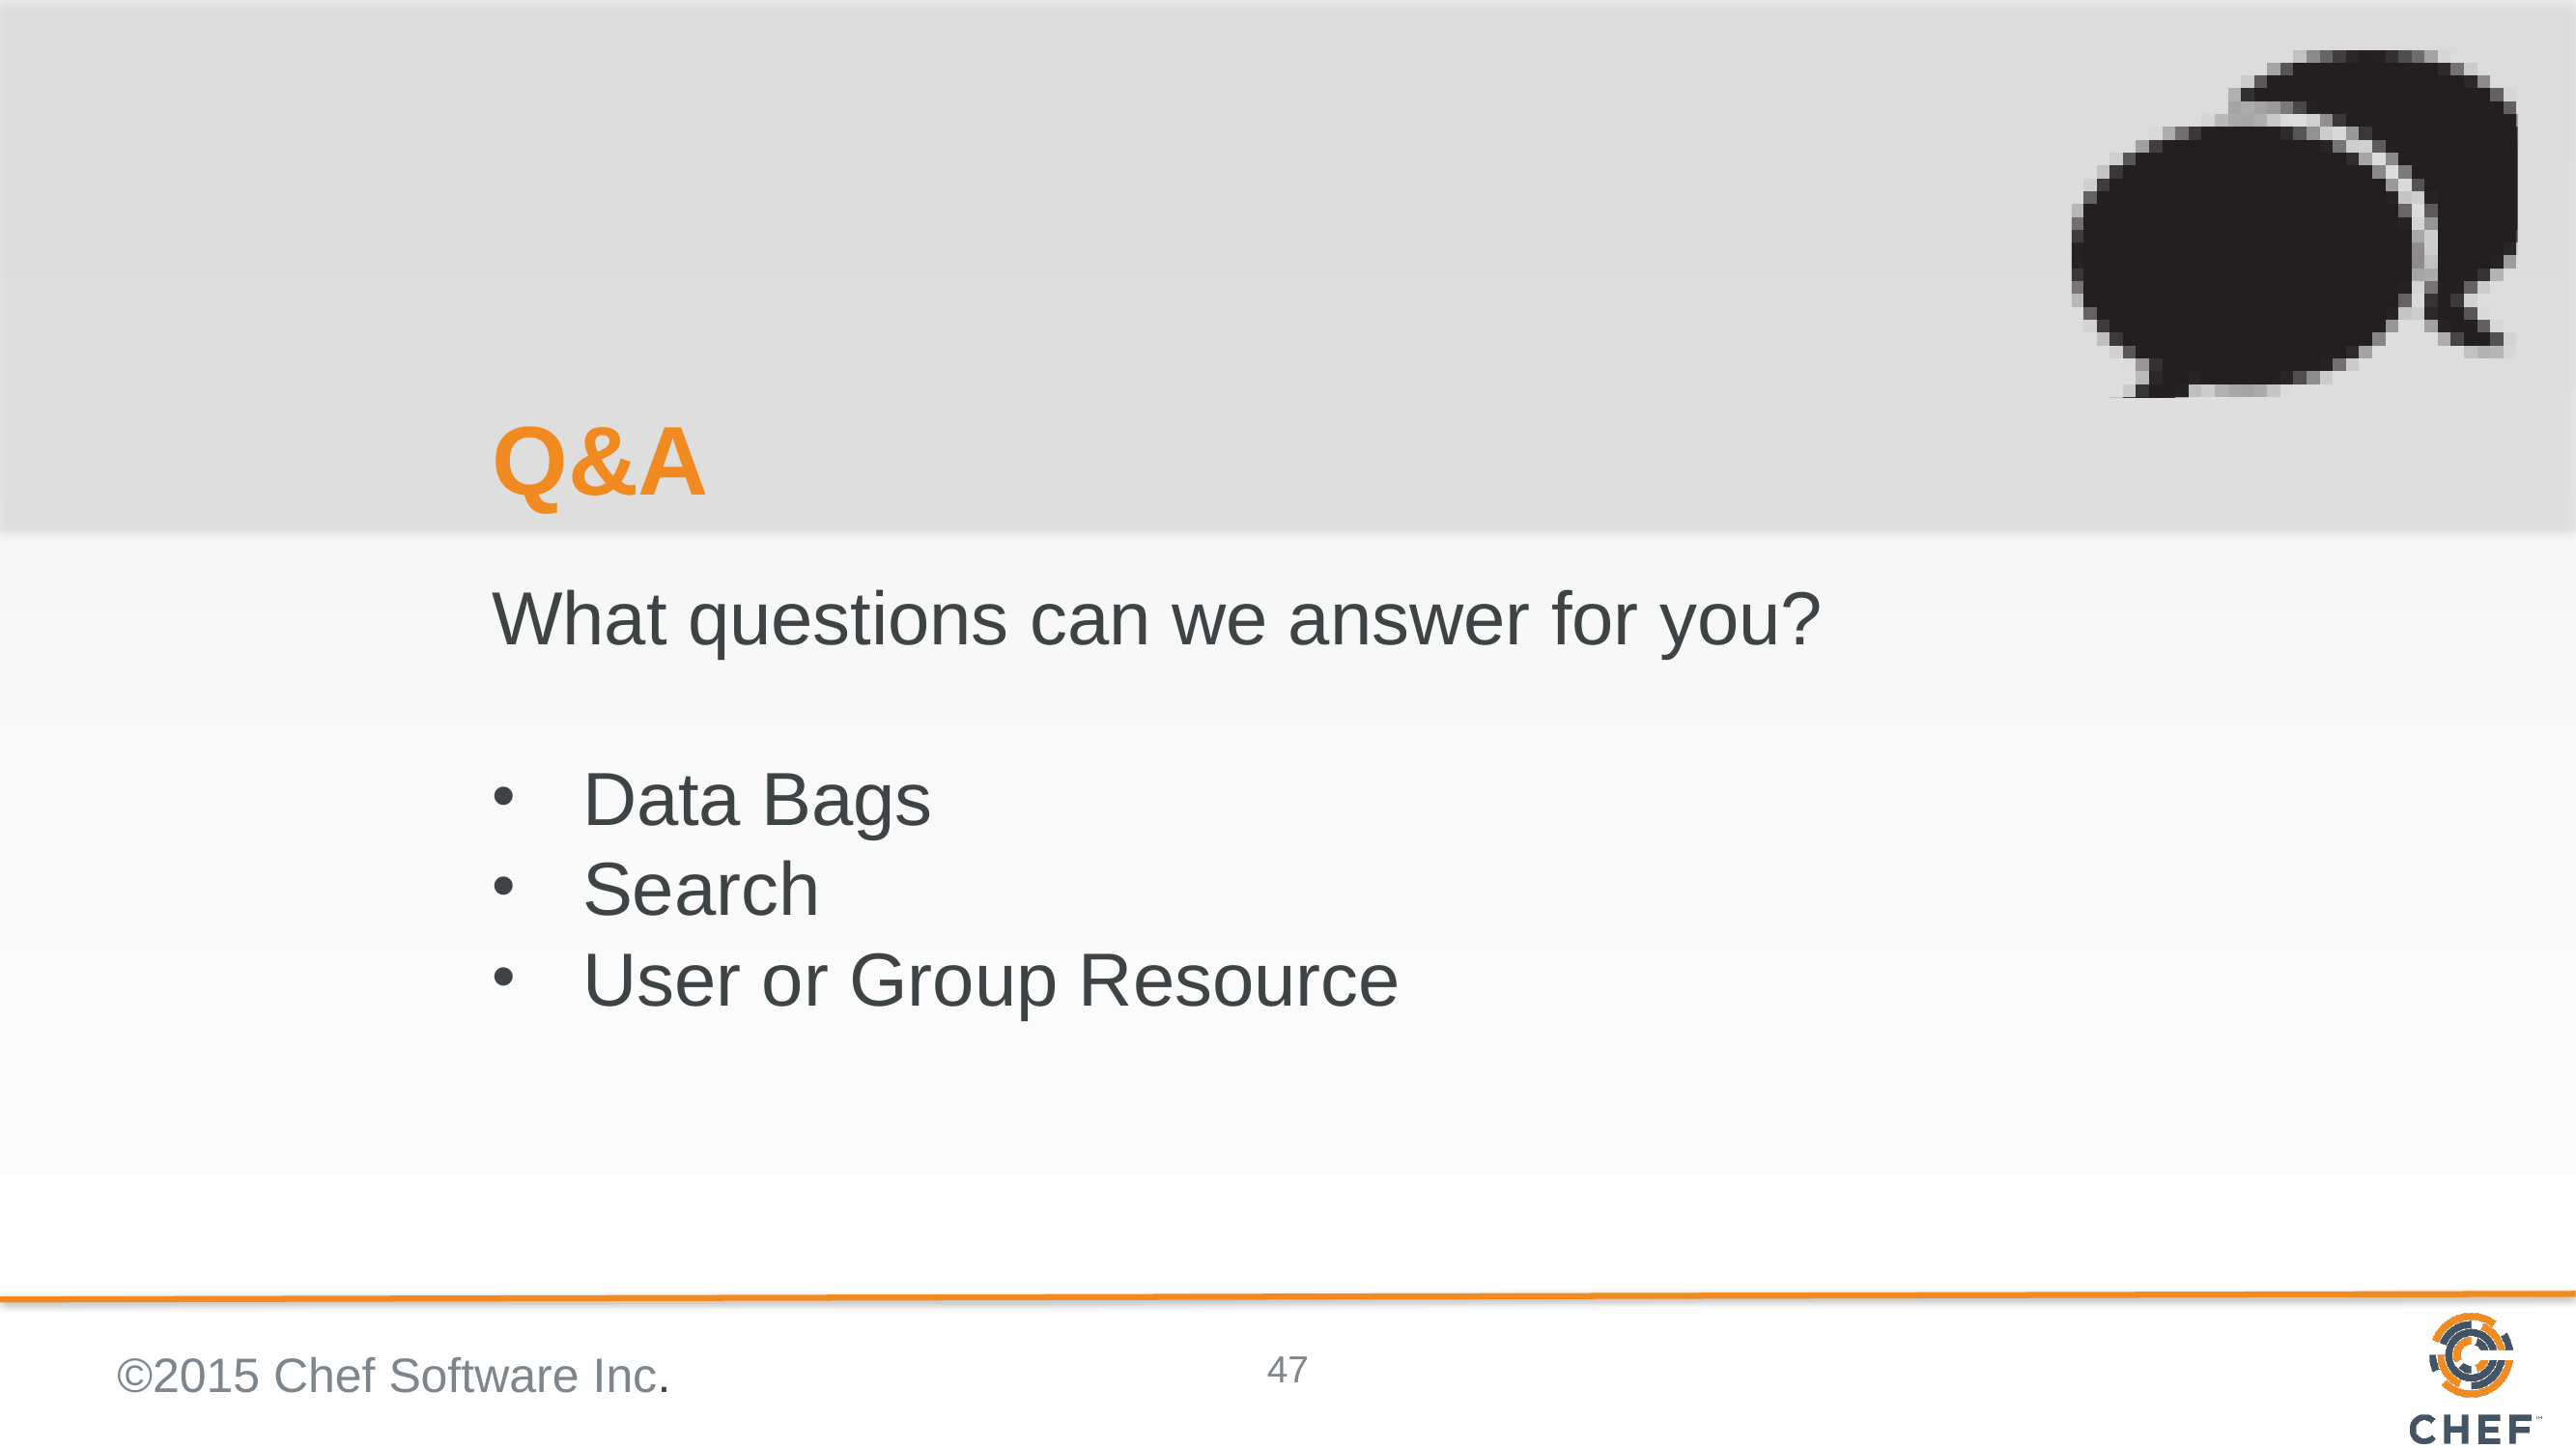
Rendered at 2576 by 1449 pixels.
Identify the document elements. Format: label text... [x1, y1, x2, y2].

slide_number 47 [1172, 1338, 1403, 1416]
title Q&A [477, 395, 2217, 531]
subtitle What questions can we answer for you? Data Bags Search User or Group Resource [477, 554, 2217, 1243]
picture [2399, 1297, 2550, 1449]
footer ©2015 Chef Software Inc. [102, 1336, 948, 1418]
